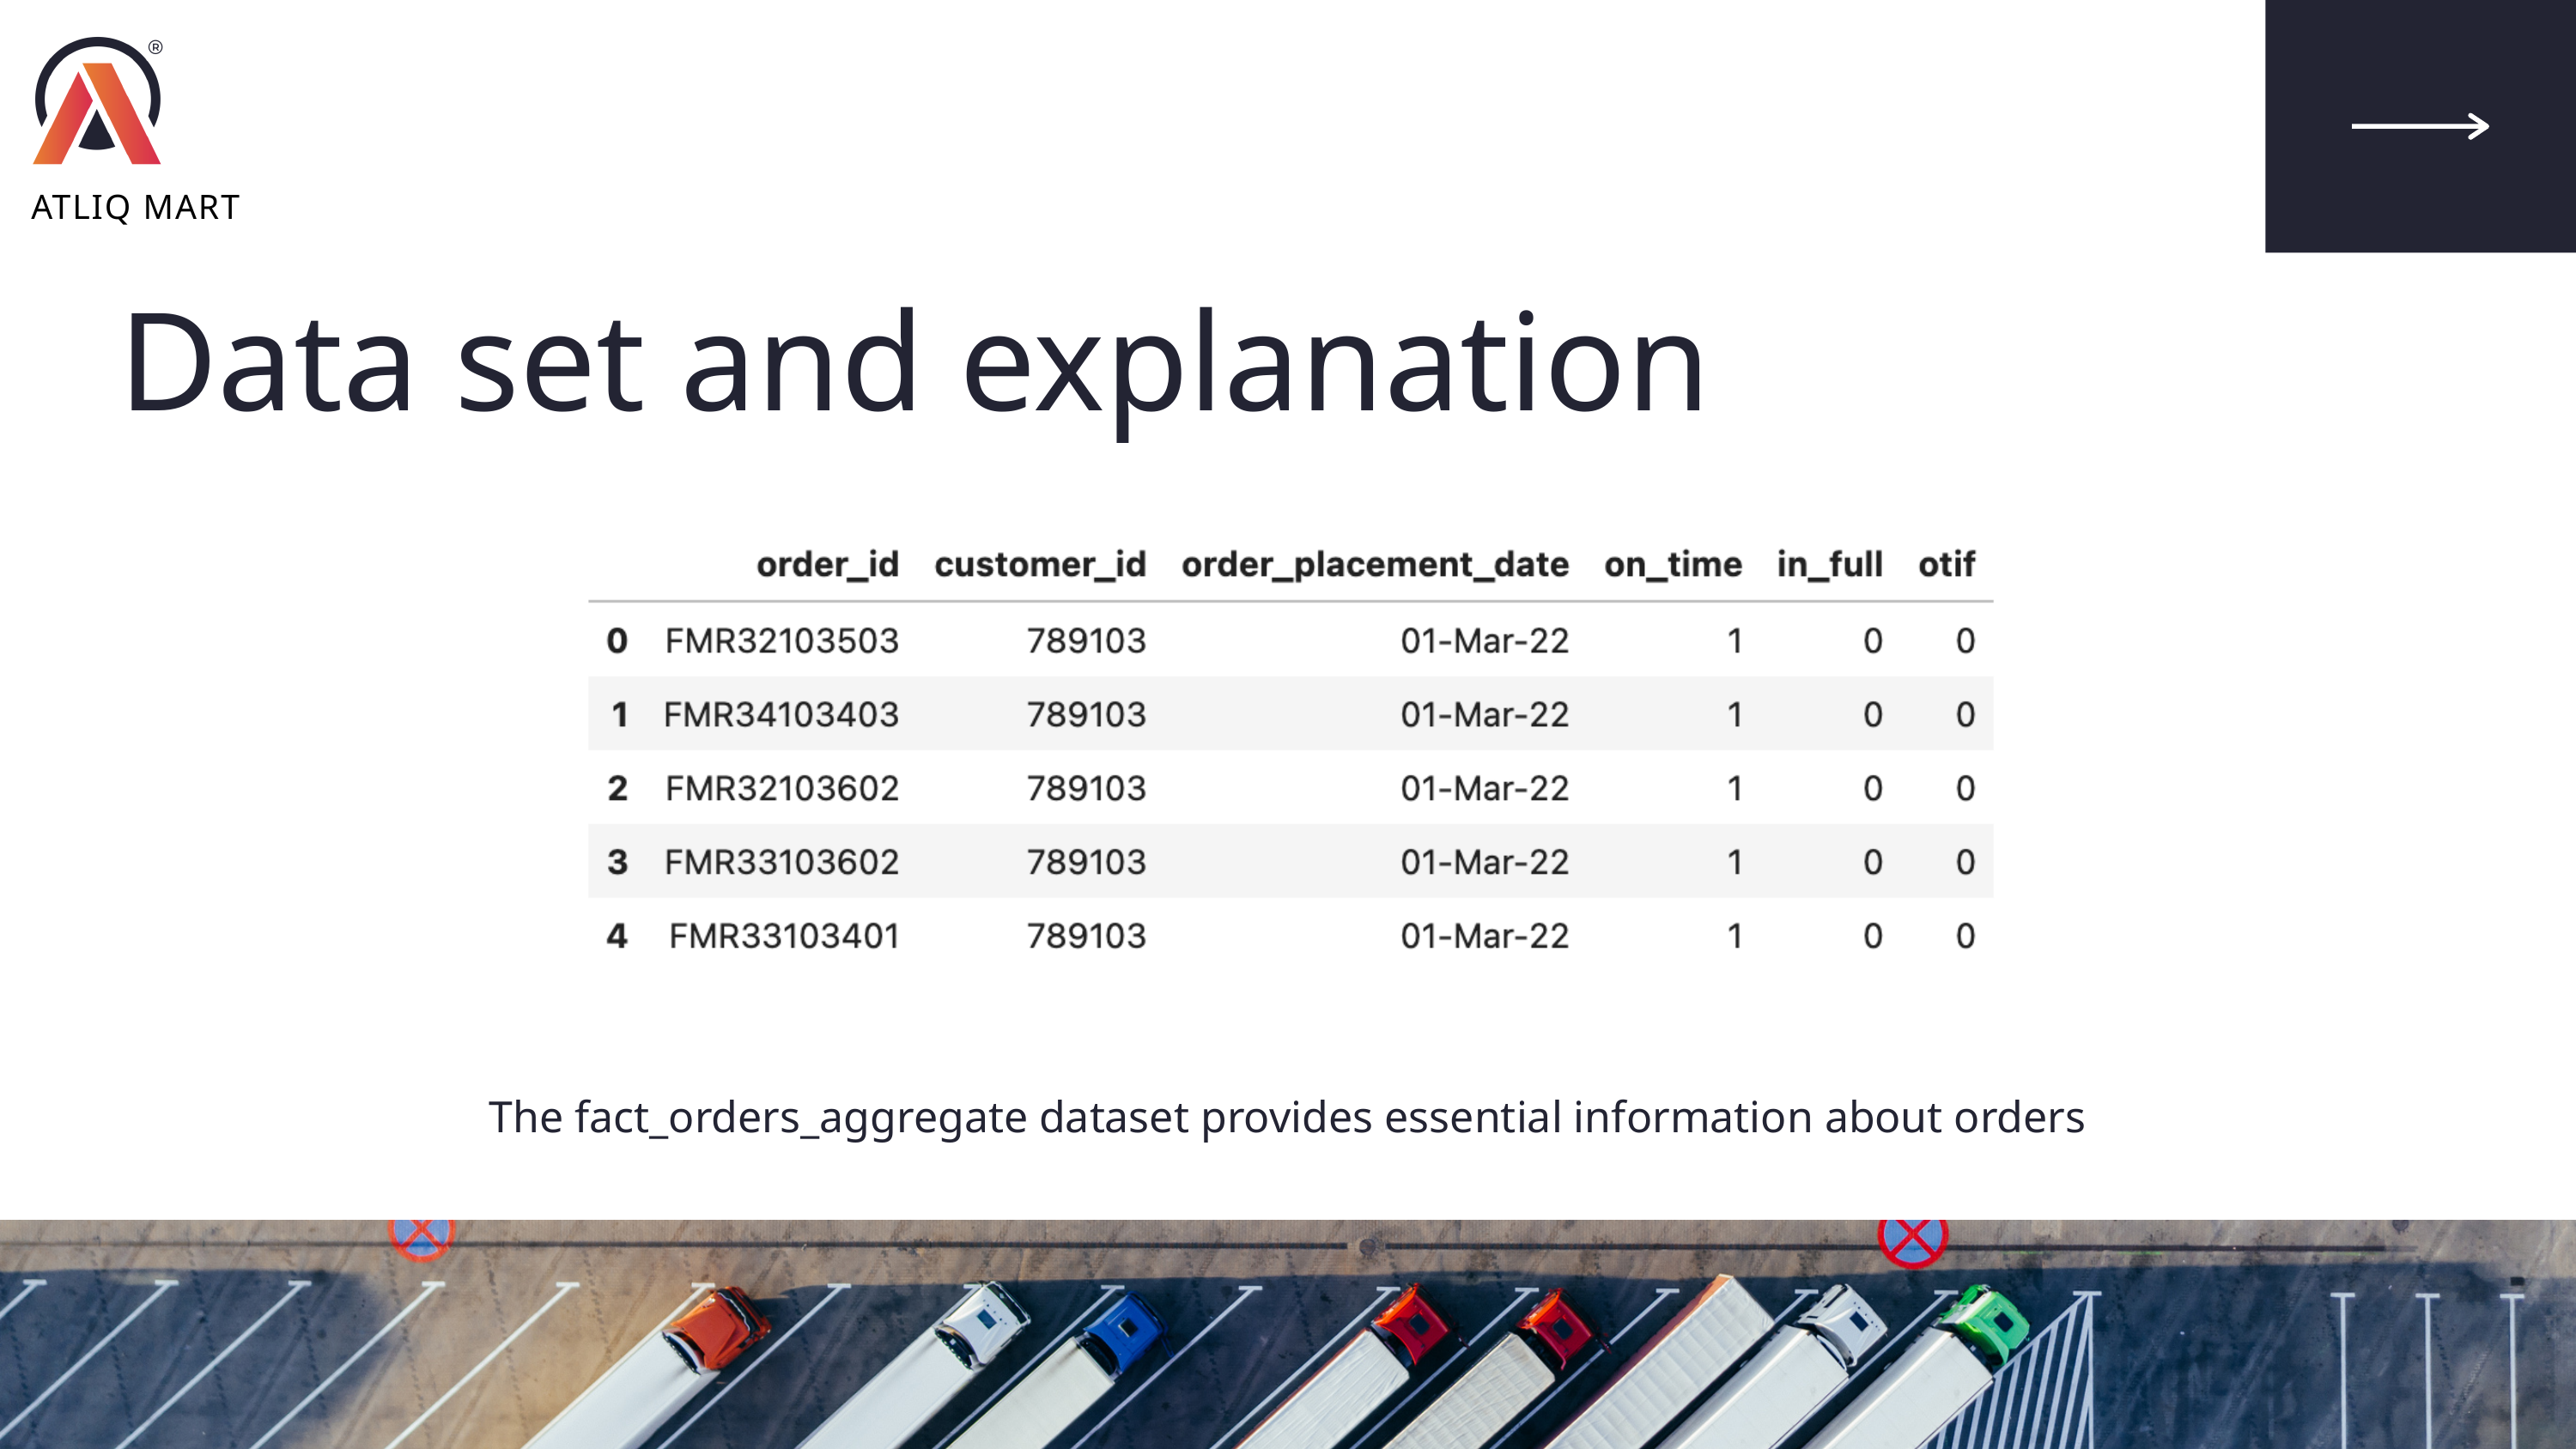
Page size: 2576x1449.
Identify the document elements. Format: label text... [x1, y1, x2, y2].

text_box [0, 1220, 2576, 1449]
text_box The fact_orders_aggregate dataset provides essential information about orders [115, 1076, 2461, 1142]
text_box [31, 33, 727, 224]
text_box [2351, 112, 2490, 141]
text_box Data set and explanation [118, 261, 2236, 438]
text_box [565, 536, 2011, 1006]
text_box [2265, 0, 2576, 253]
